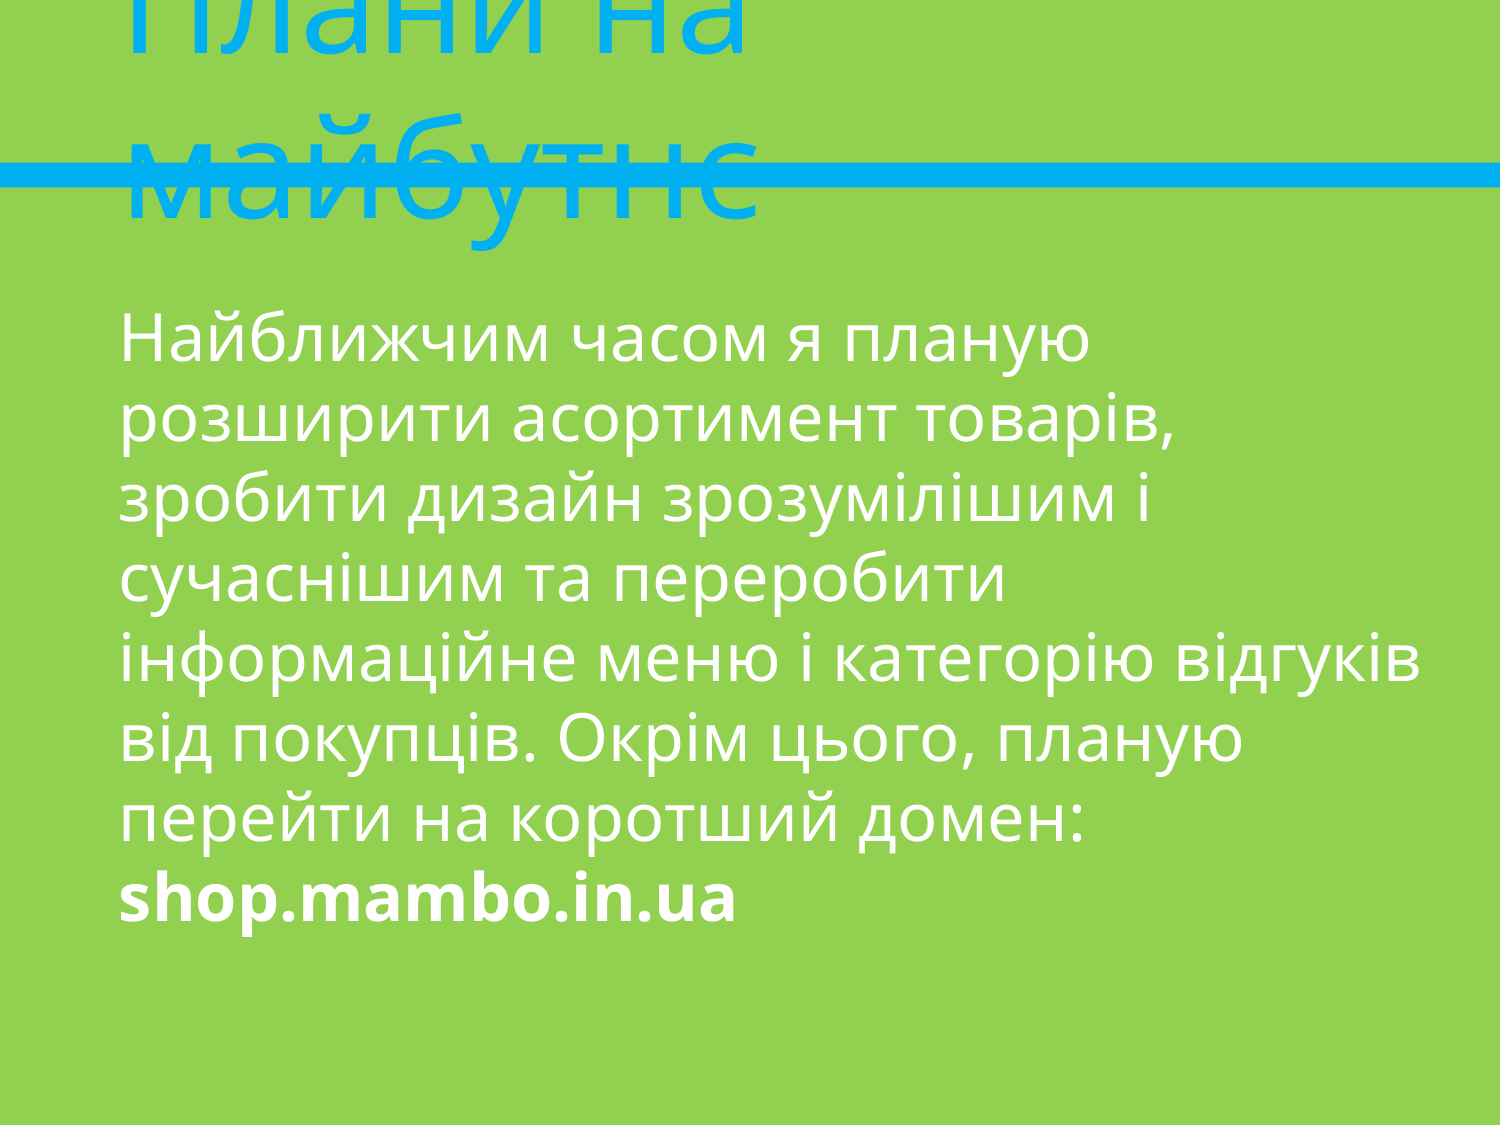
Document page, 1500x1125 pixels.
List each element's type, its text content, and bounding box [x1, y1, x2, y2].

text_box Найближчим часом я планую розширити асортимент товарів, зробити дизайн зрозумілішим і сучаснішим та переробити інформаційне меню і категорію відгуків від покупців. Окрім цього, планую перейти на коротший домен: shop.mambo.in.ua [104, 287, 1442, 942]
title Плани на майбутнє [105, 0, 1443, 160]
text_box [0, 160, 1500, 190]
